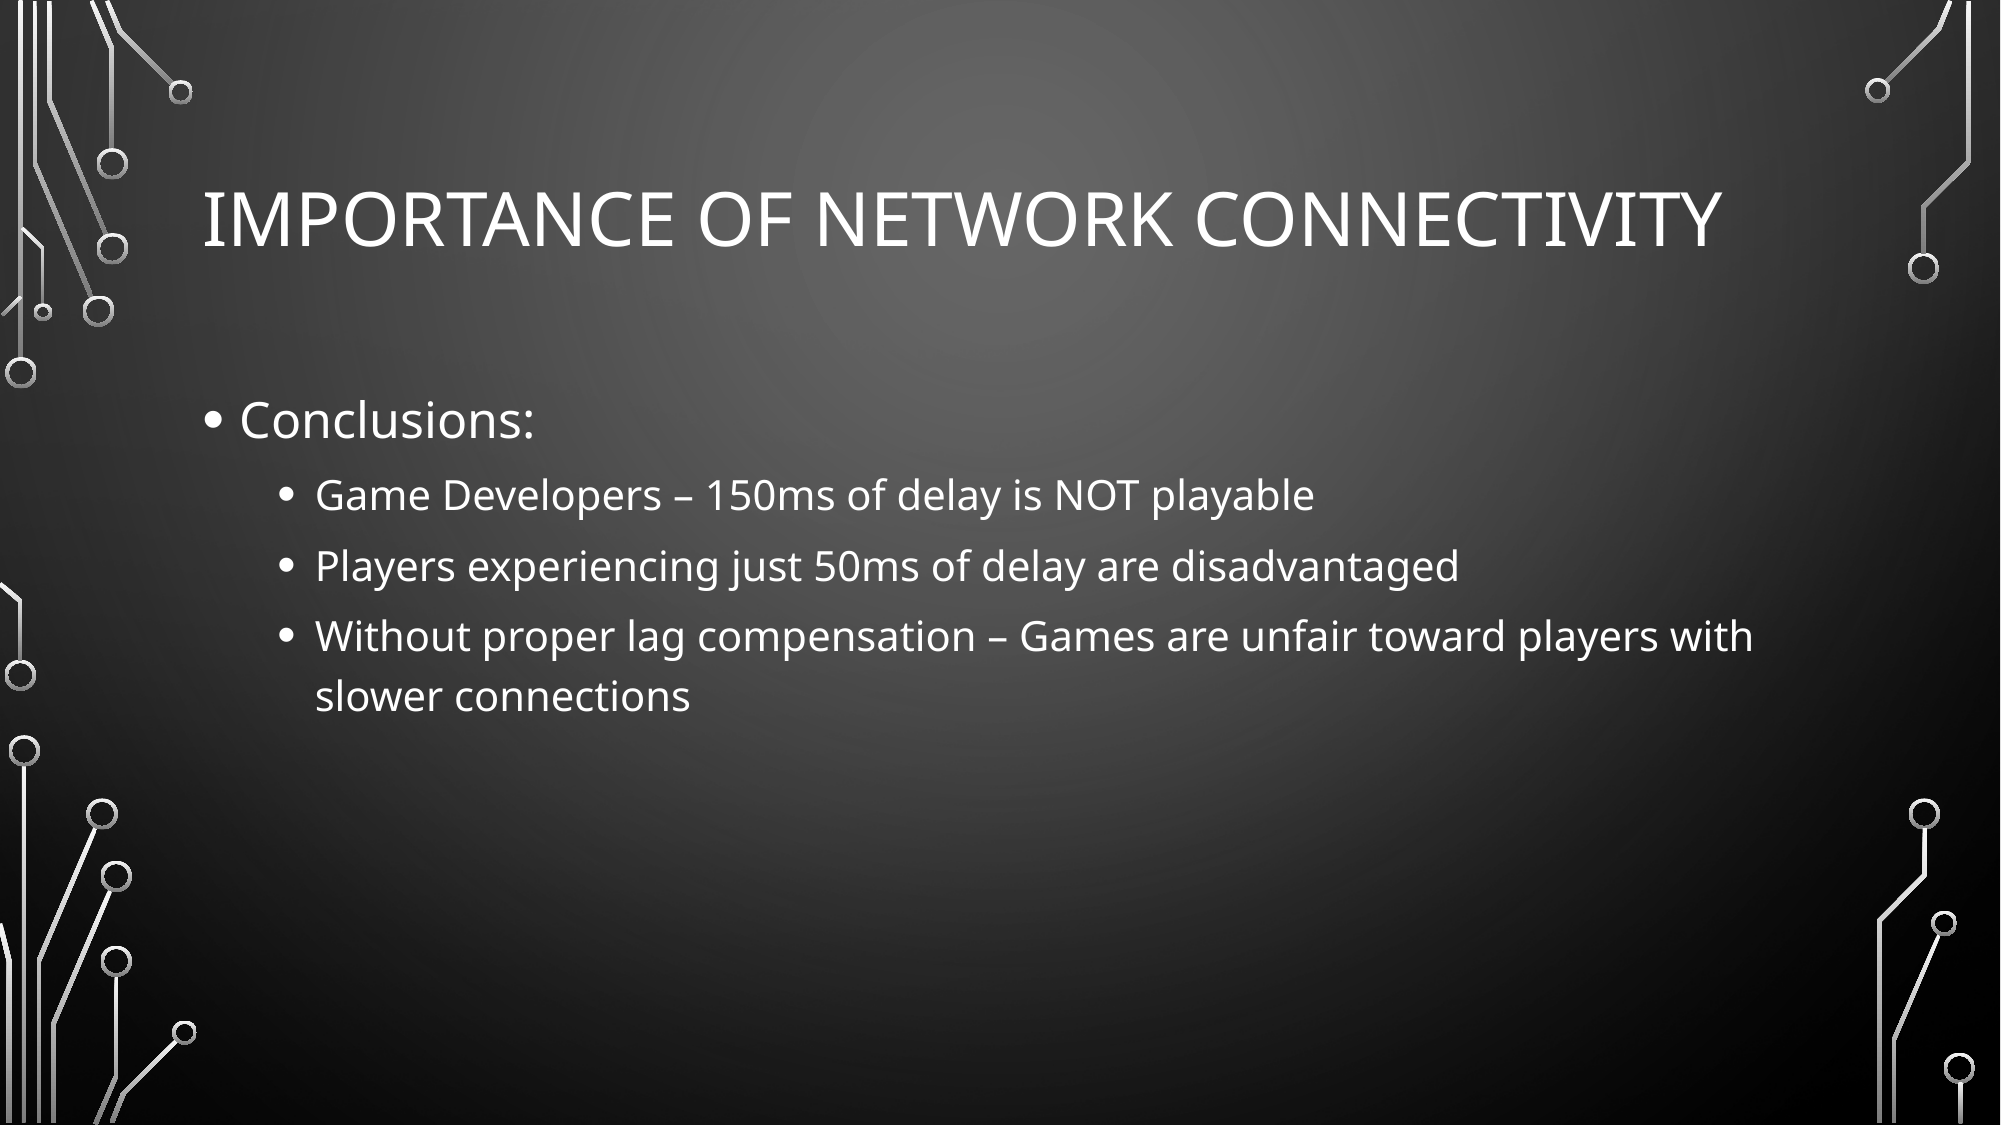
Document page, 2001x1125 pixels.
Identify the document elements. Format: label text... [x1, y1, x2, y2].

title Importance of network Connectivity [187, 101, 1813, 344]
list Conclusions: Game Developers – 150ms of delay is NOT playable Players experiencing just 50ms of delay are disadvantaged Without proper lag compensation – Games are unfair toward players with slower connections [187, 369, 1813, 950]
